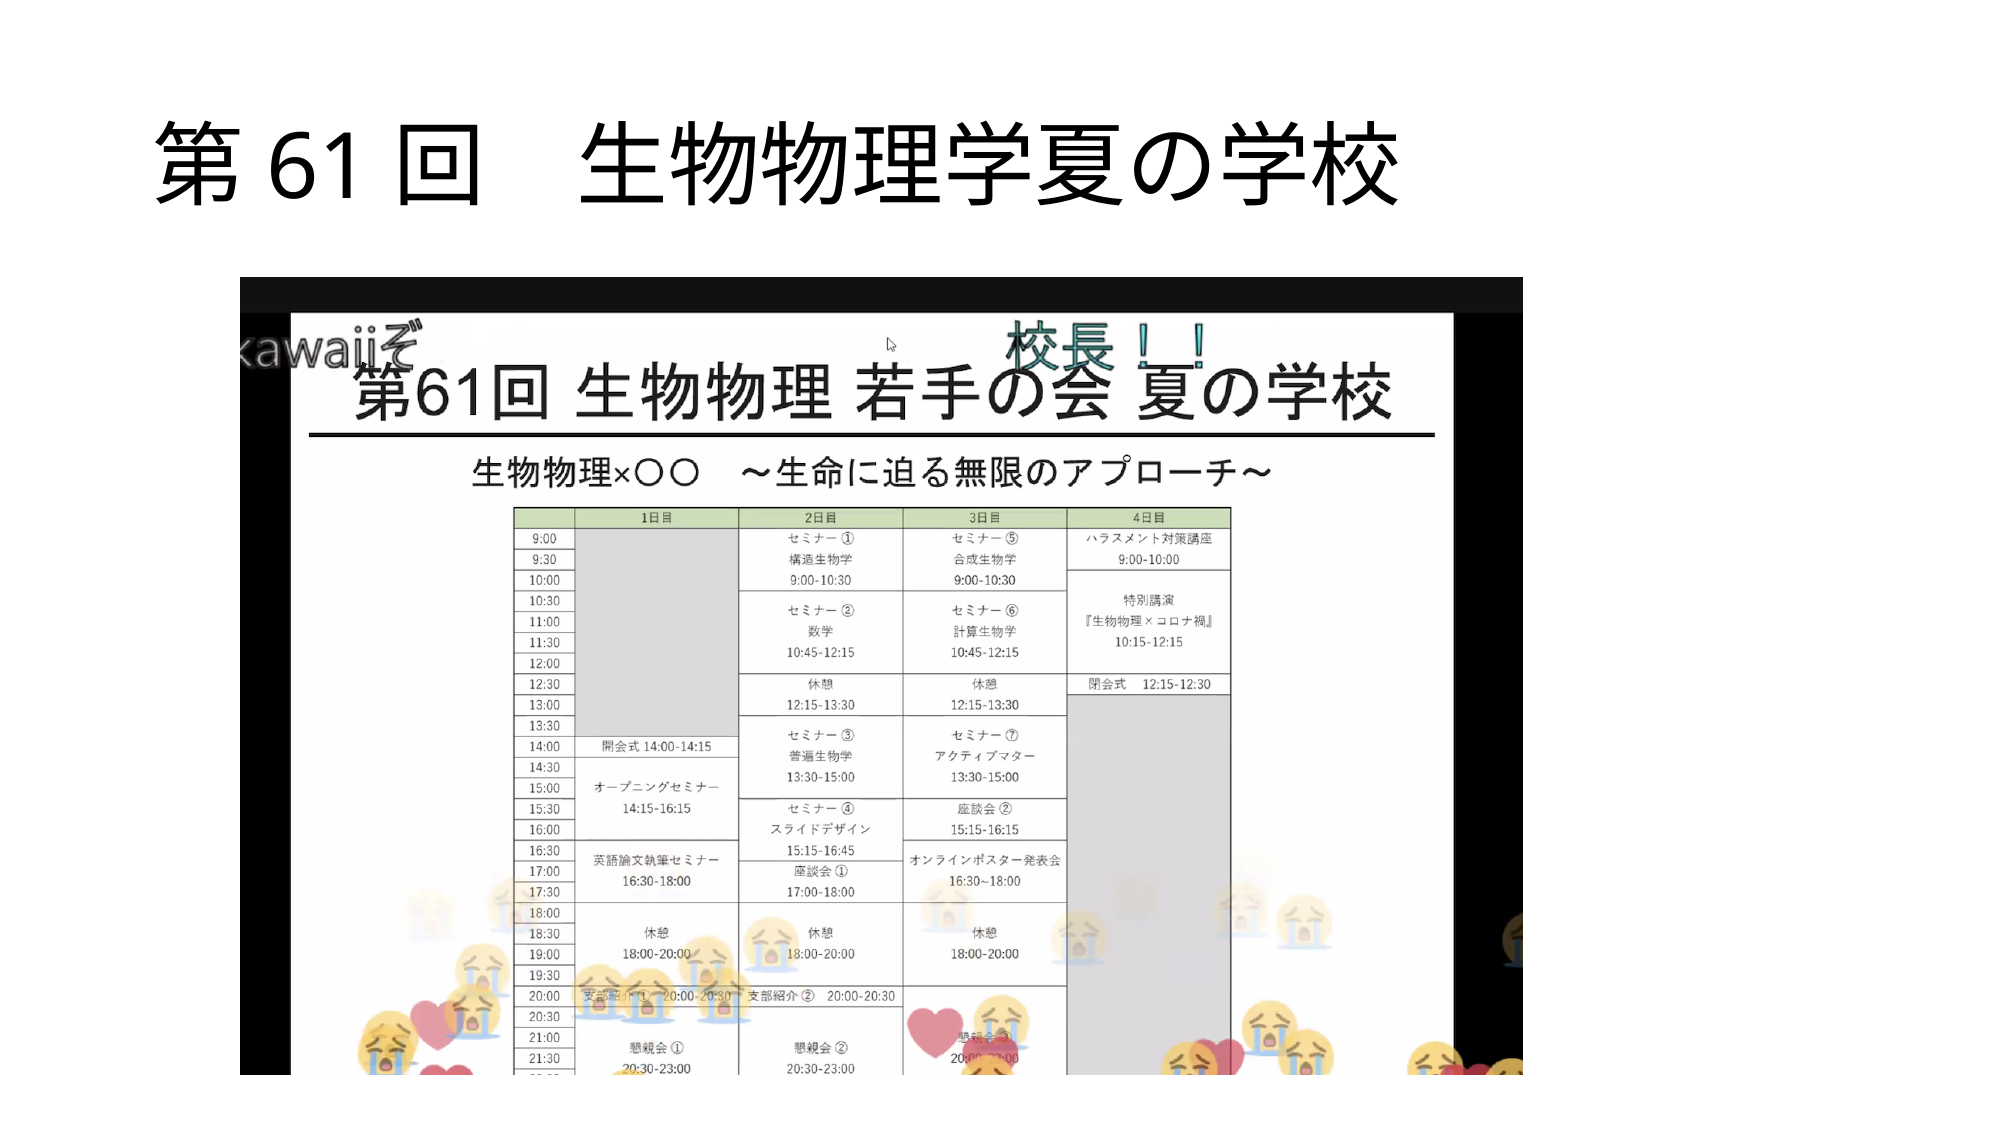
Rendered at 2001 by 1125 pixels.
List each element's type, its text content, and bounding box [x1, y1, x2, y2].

title 第61回 生物物理学夏の学校 [137, 59, 1863, 278]
picture [240, 277, 1523, 1076]
